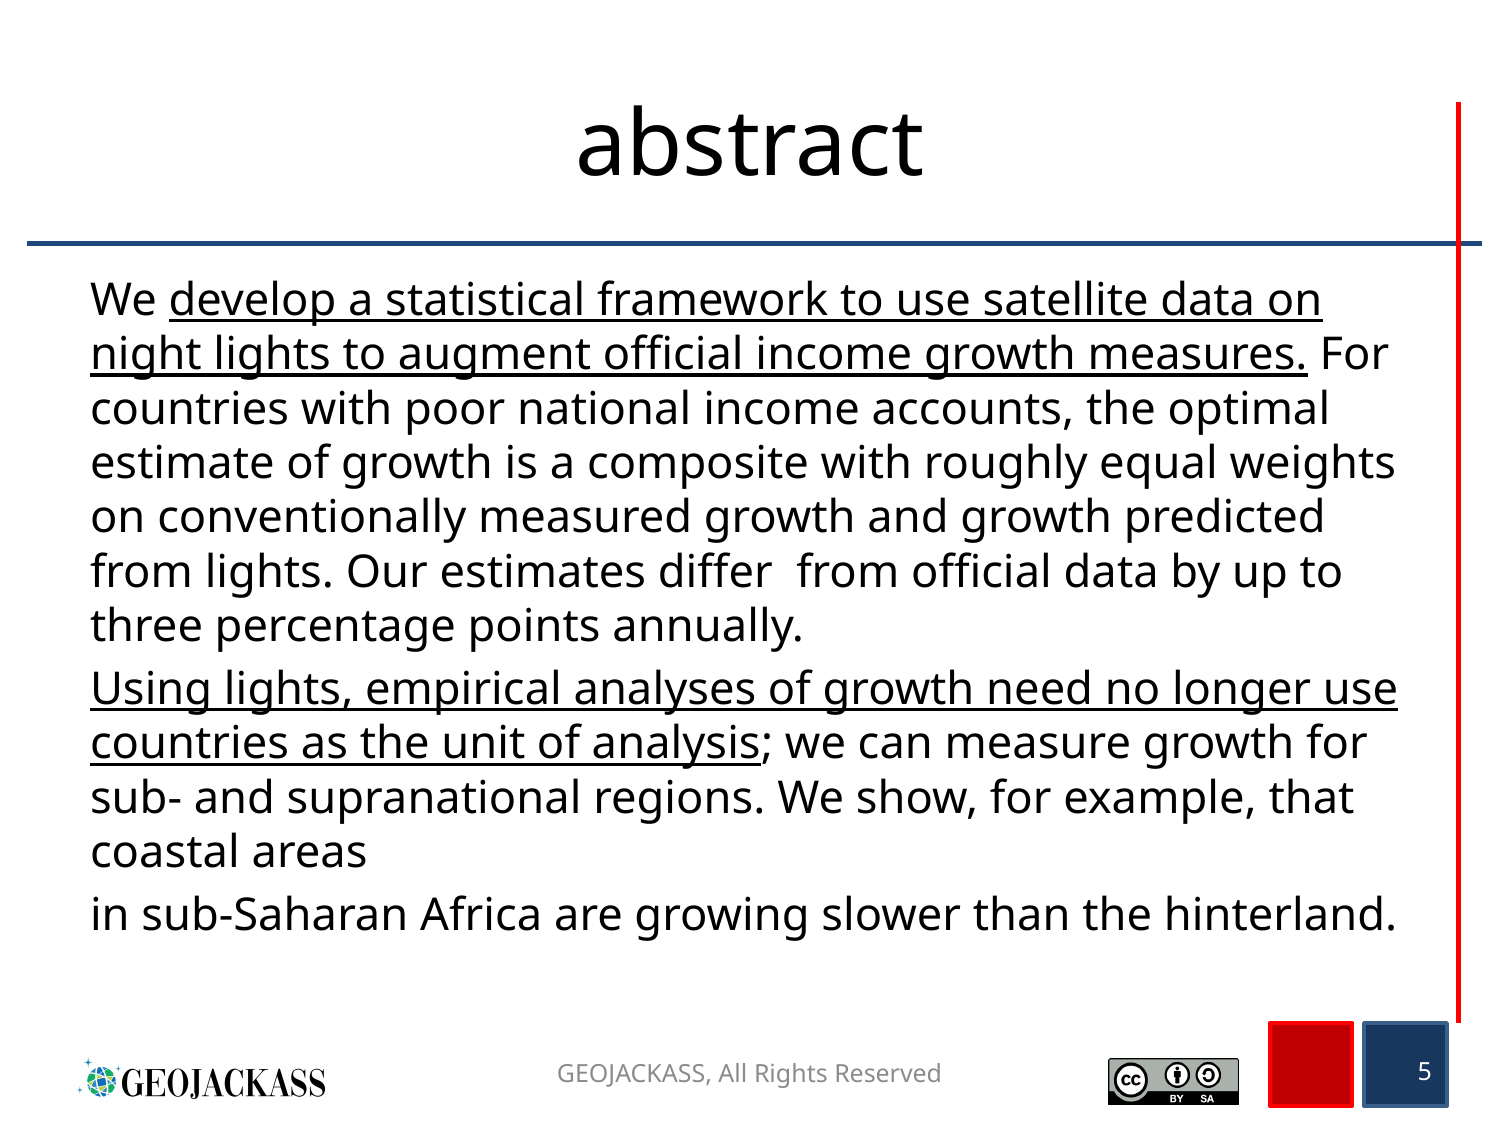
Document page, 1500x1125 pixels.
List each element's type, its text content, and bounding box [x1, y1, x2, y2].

picture [1108, 1058, 1239, 1105]
title abstract [75, 45, 1425, 233]
picture [76, 1056, 327, 1101]
list We develop a statistical framework to use satellite data on night lights to augment official income growth measures. For countries with poor national income accounts, the optimal estimate of growth is a composite with roughly equal weights on conventionally measured growth and growth predicted from lights. Our estimates differ from official data by up to three percentage points annually. Using lights, empirical analyses of growth need no longer use countries as the unit of analysis; we can measure growth for sub- and supranational regions. We show, for example, that coastal areas in sub-Saharan Africa are growing slower than the hinterland. [75, 262, 1425, 1005]
footer GEOJACKASS, All Rights Reserved [512, 1042, 988, 1103]
